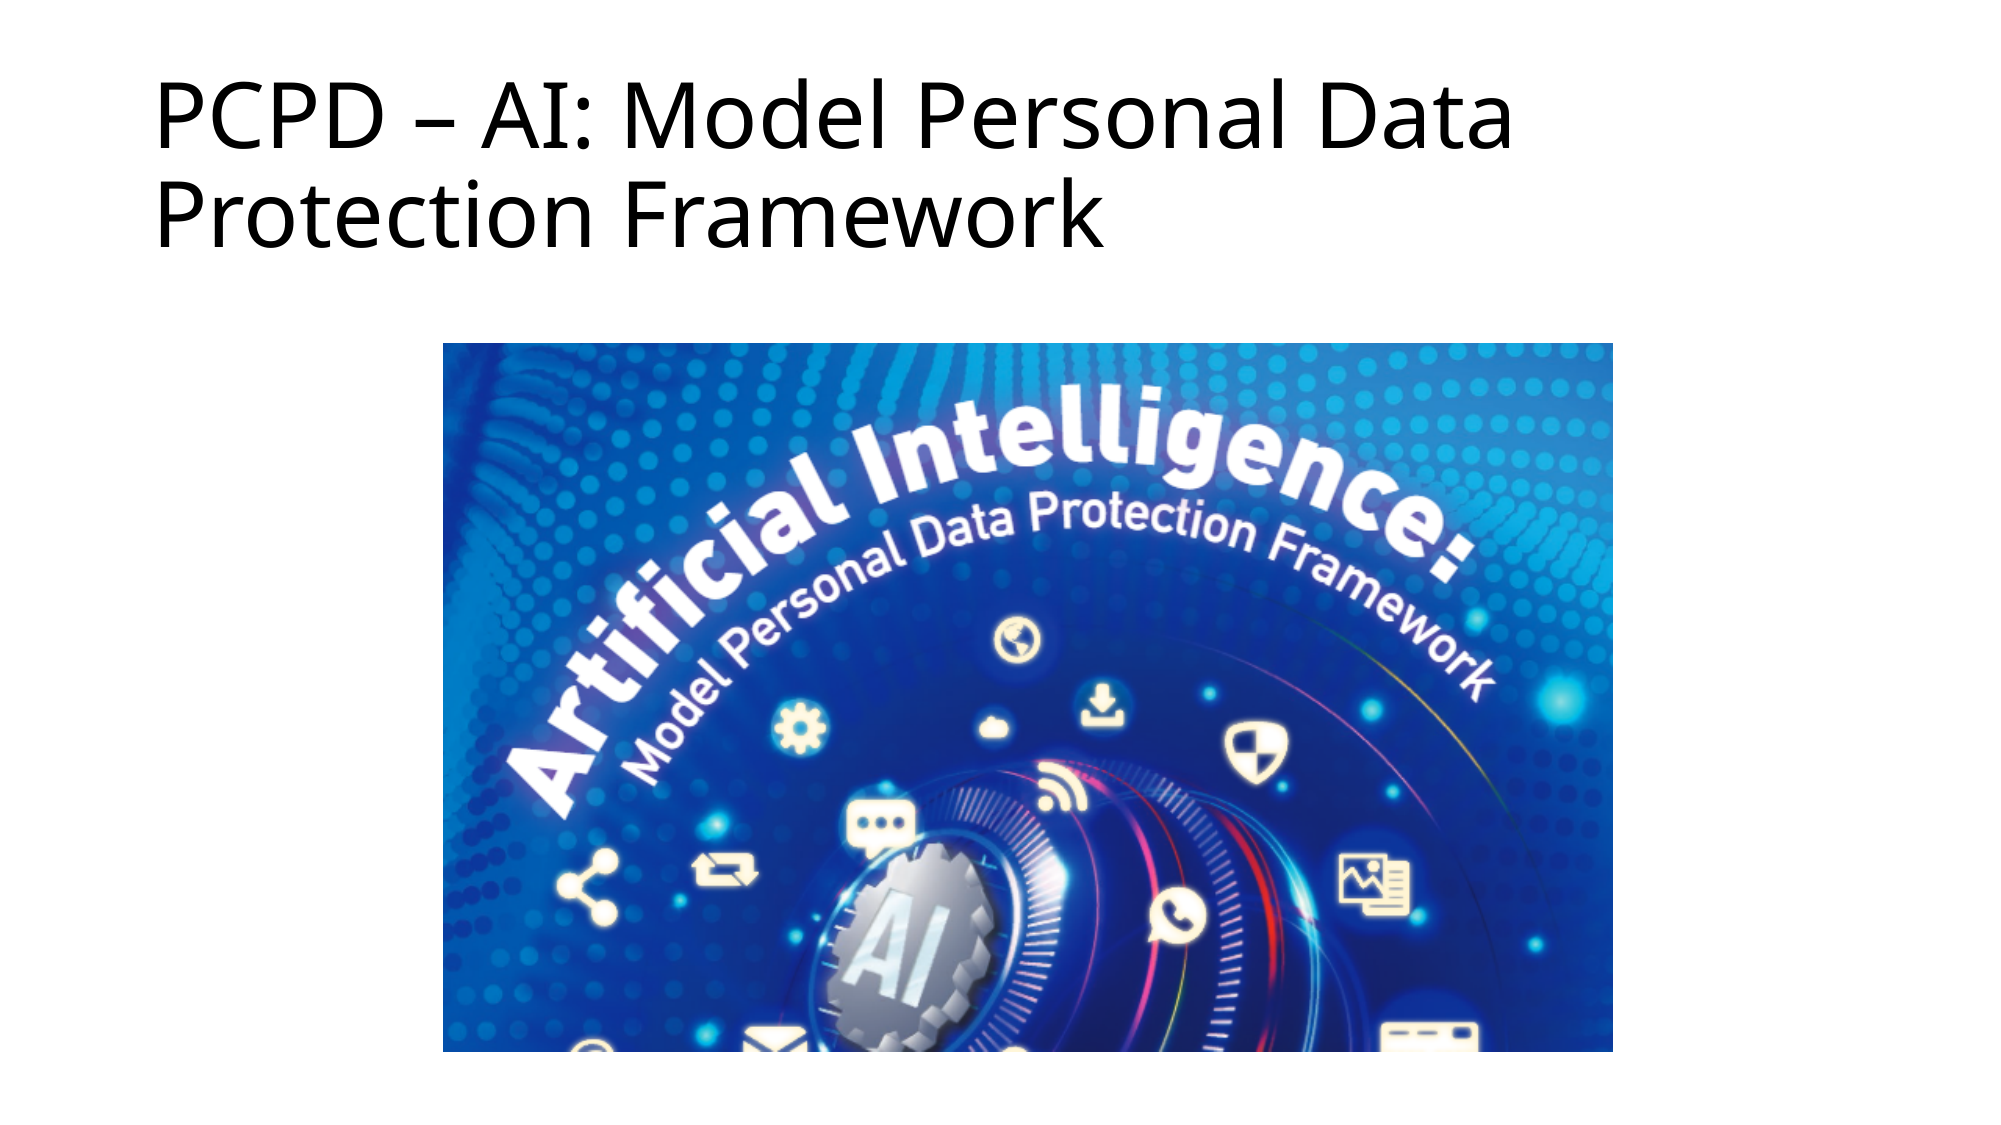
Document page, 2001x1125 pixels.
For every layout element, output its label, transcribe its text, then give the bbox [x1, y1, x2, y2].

title PCPD – AI: Model Personal Data Protection Framework [137, 59, 1863, 278]
picture [1600, 592, 1610, 601]
picture [442, 343, 1613, 1053]
picture [1542, 533, 1549, 540]
